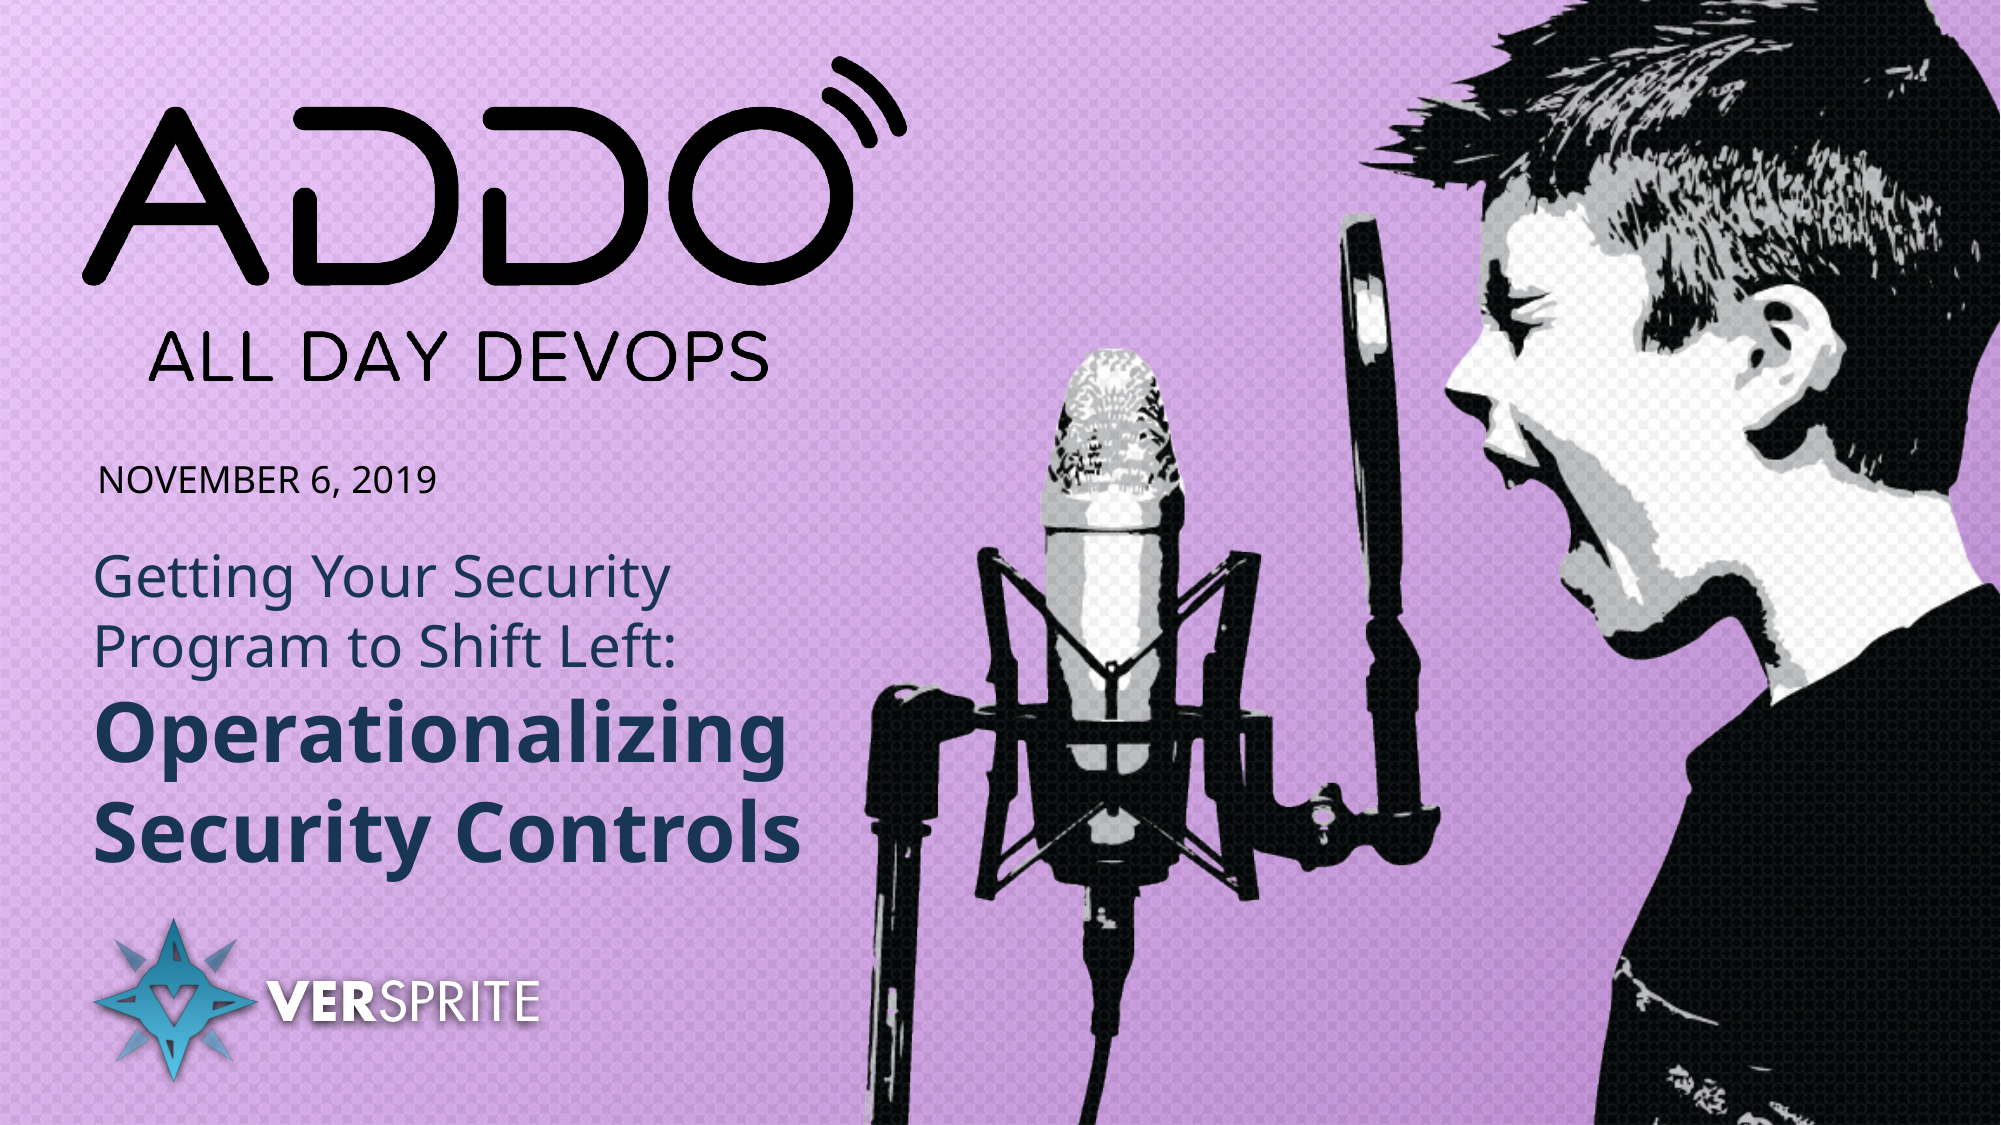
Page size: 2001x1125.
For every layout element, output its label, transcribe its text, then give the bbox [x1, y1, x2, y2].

list Getting Your Security Program to Shift Left: Operationalizing Security Controls [77, 531, 882, 901]
picture [93, 918, 540, 1082]
picture [82, 0, 2000, 1125]
